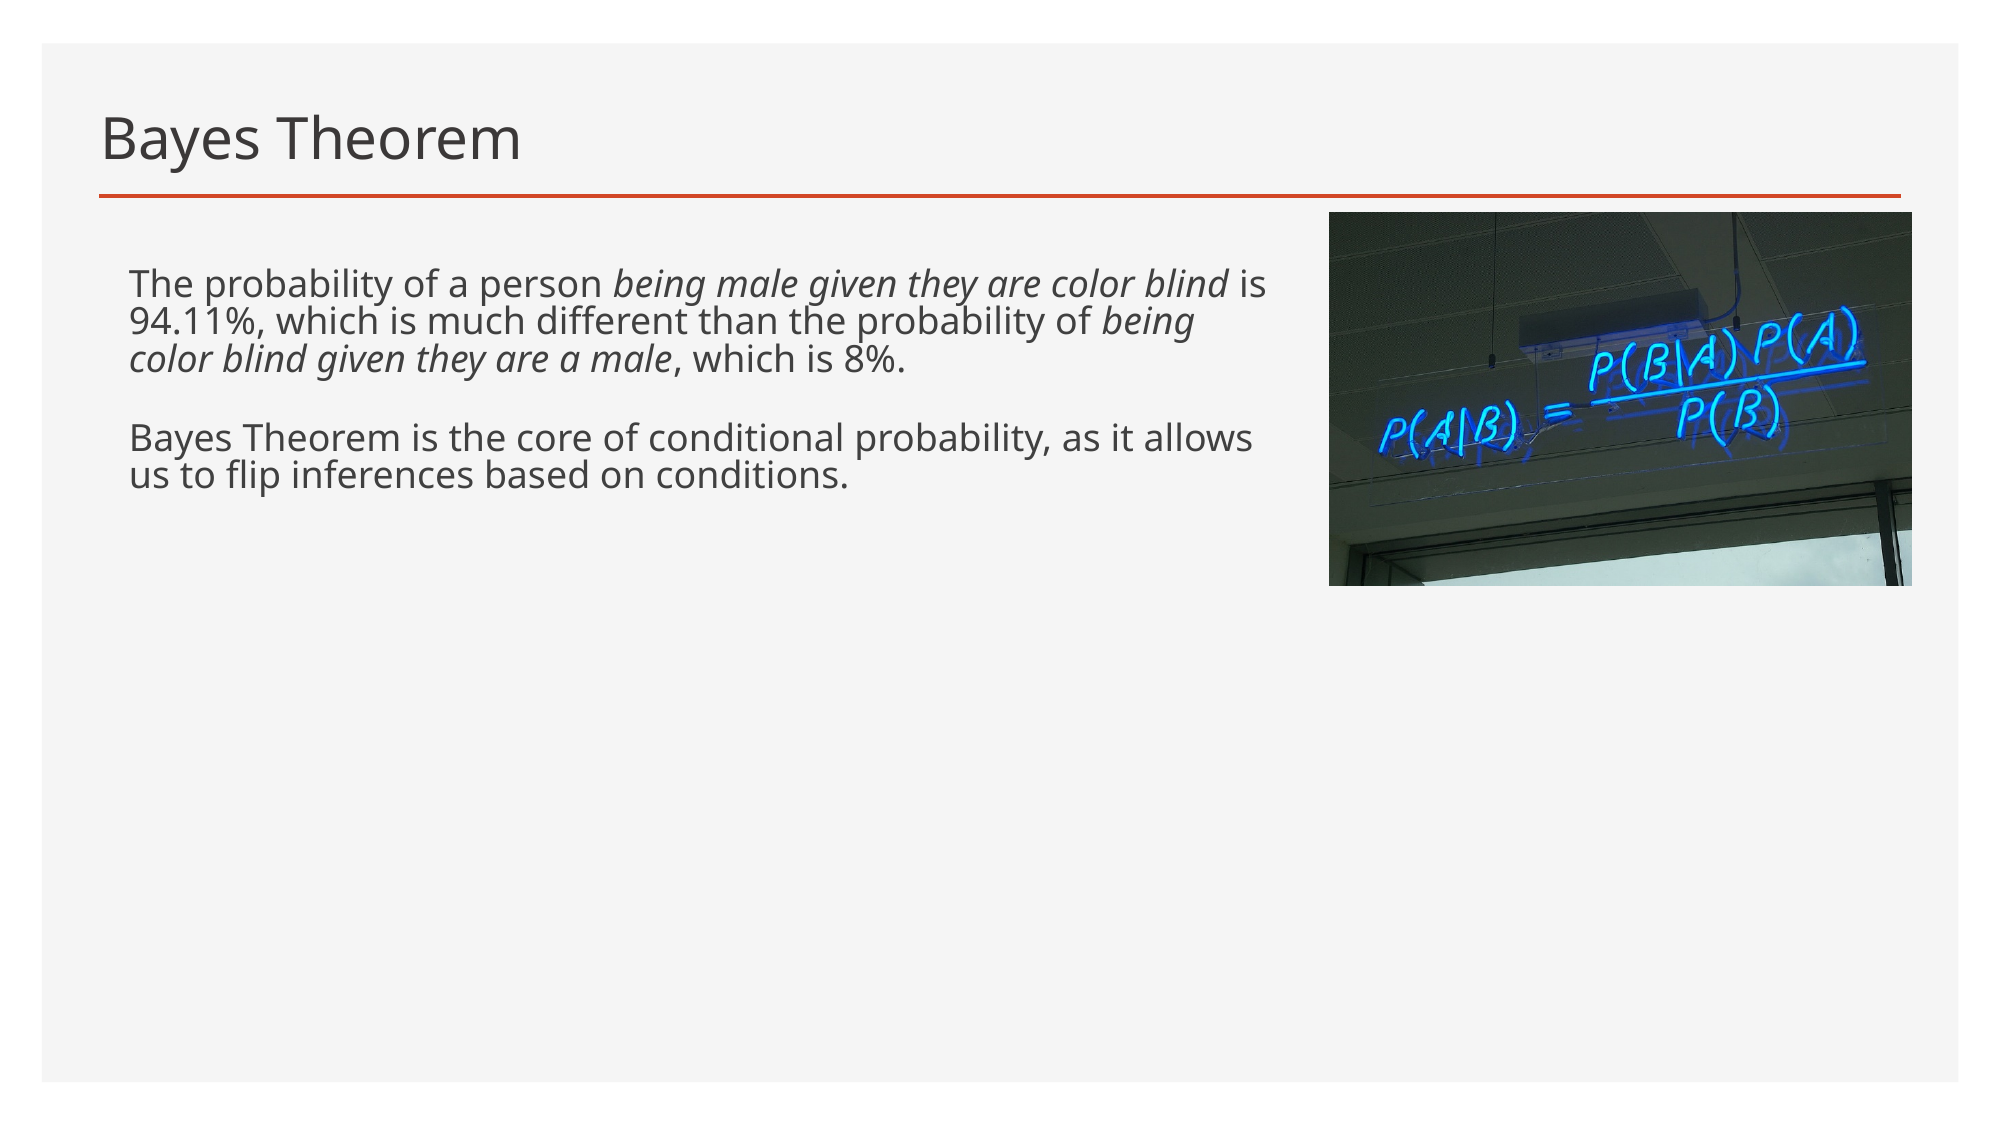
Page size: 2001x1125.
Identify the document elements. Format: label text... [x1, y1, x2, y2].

text_box The probability of a person being male given they are color blind is 94.11%, which is much different than the probability of being color blind given they are a male, which is 8%. Bayes Theorem is the core of conditional probability, as it allows us to flip inferences based on conditions. [113, 259, 1284, 913]
title Bayes Theorem [85, 73, 1089, 179]
list [88, 234, 1258, 888]
picture [1329, 212, 1912, 586]
